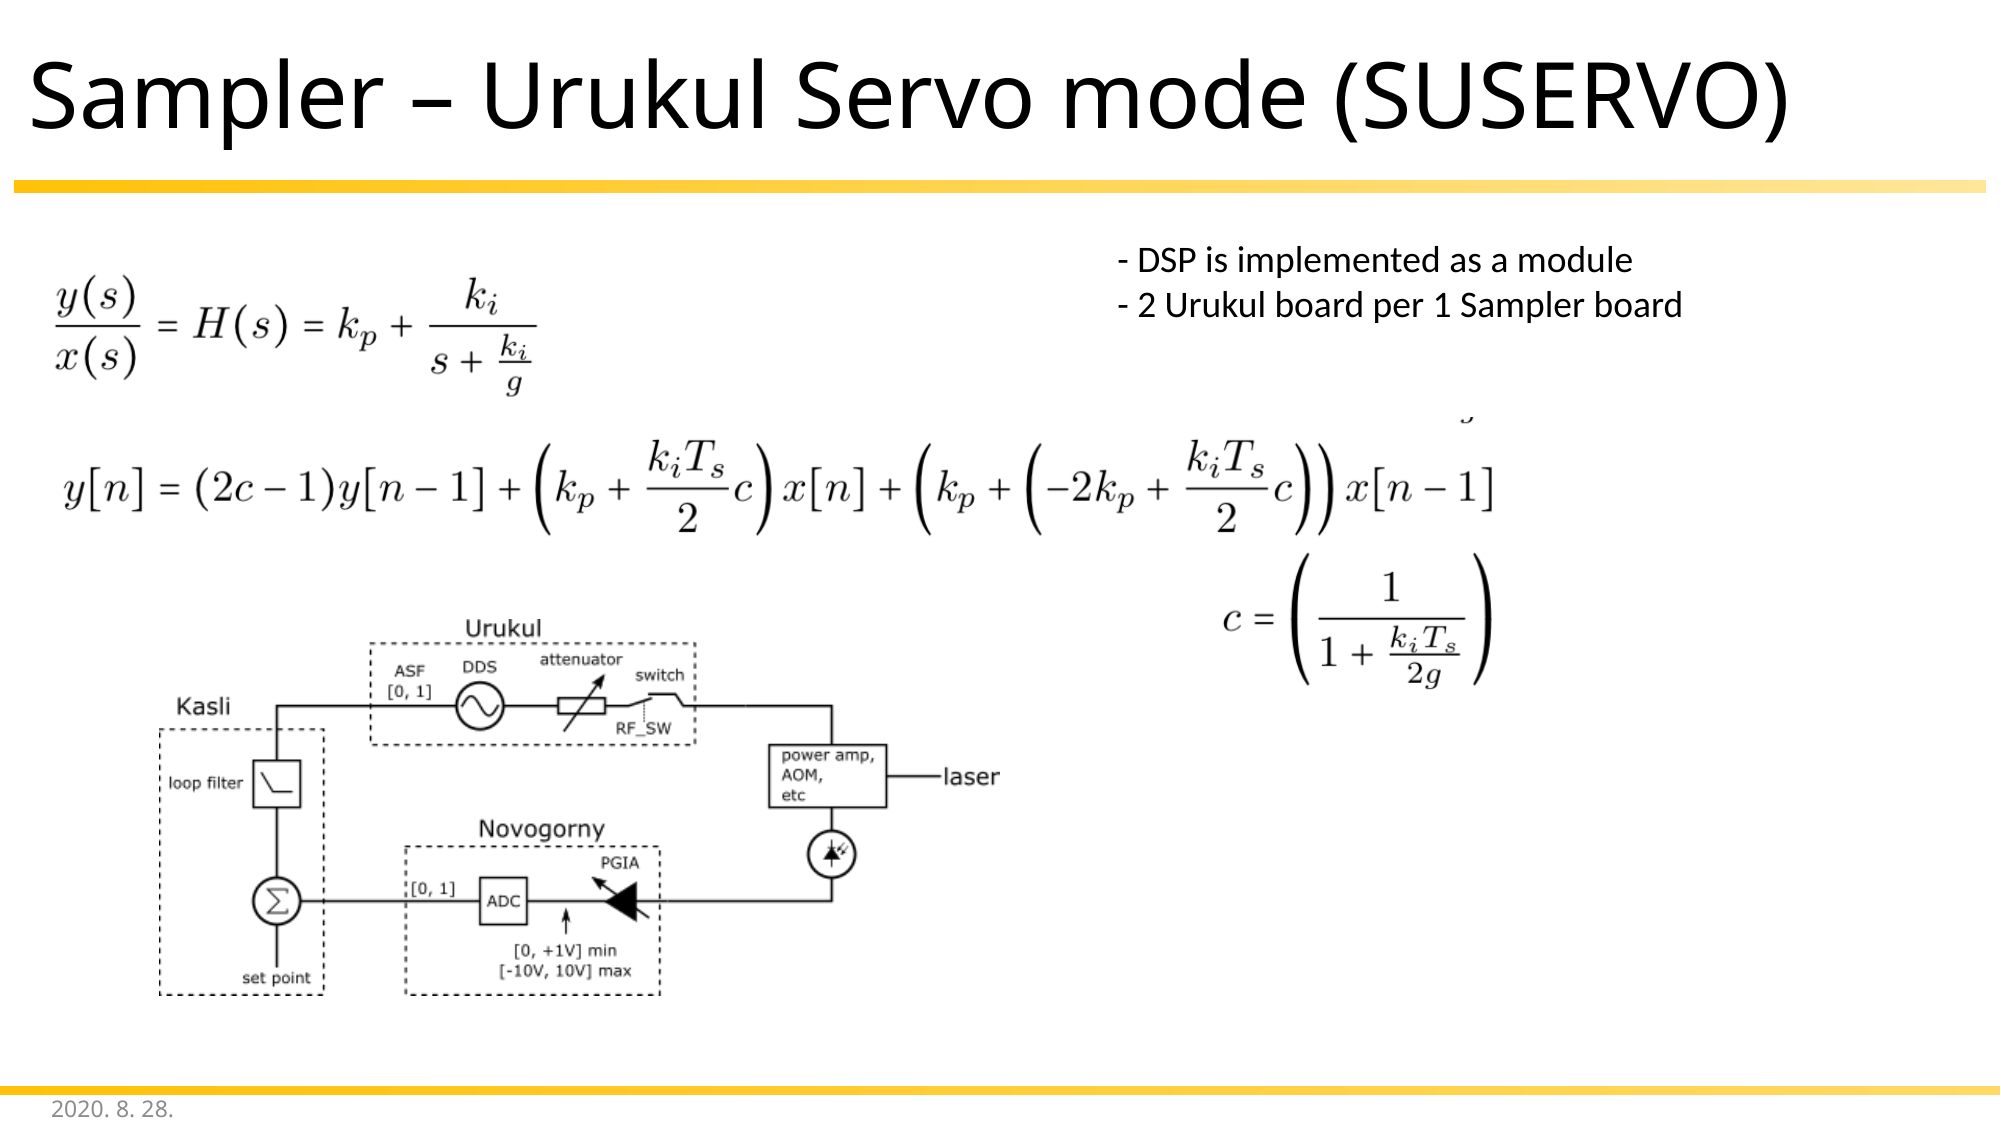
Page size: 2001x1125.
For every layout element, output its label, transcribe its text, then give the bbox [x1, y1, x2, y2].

text_box - DSP is implemented as a module - 2 Urukul board per 1 Sampler board [1102, 227, 1960, 333]
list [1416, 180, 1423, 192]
slide_number 2020. 8. 28. [36, 1078, 486, 1125]
picture [40, 417, 1518, 996]
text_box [1697, 1087, 1703, 1094]
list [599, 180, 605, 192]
title Sampler – Urukul Servo mode (SUSERVO) [13, 25, 1986, 173]
picture [40, 260, 549, 407]
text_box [1948, 1087, 1956, 1094]
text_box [1578, 1087, 1584, 1094]
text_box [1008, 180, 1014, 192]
